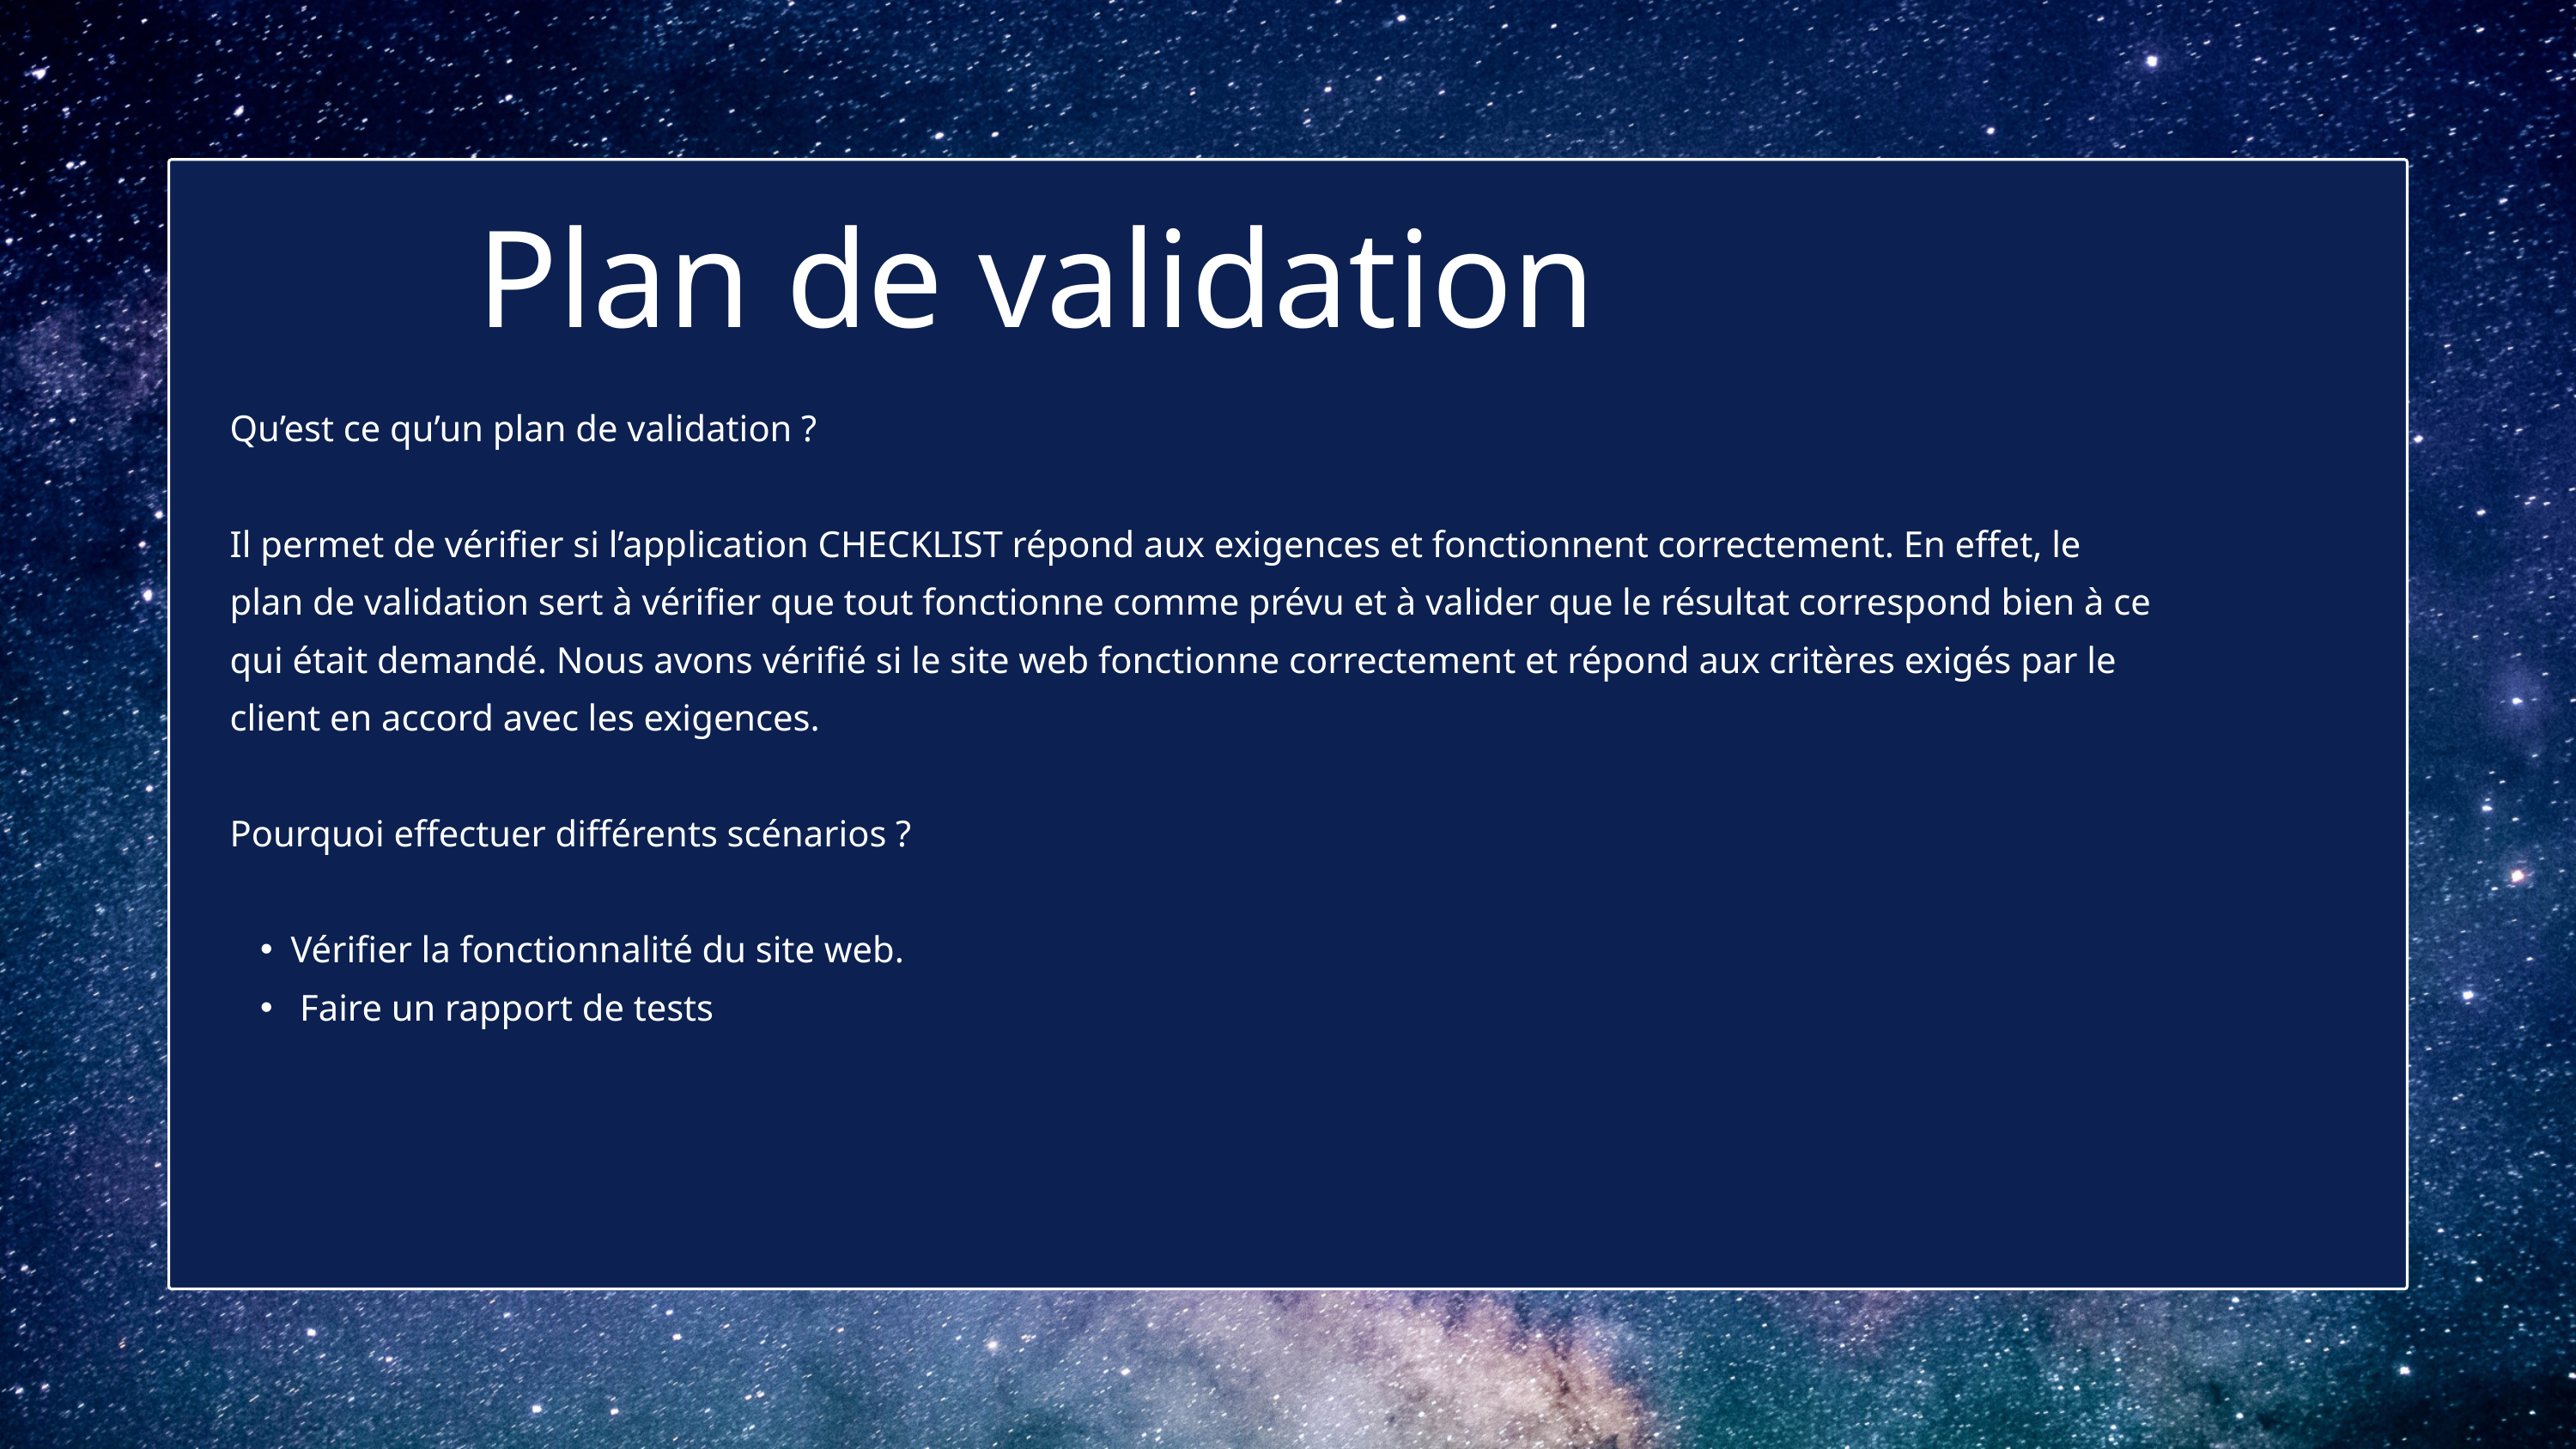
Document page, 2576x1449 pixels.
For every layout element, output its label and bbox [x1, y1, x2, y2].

text_box [168, 159, 2408, 1289]
text_box [0, 0, 2576, 1449]
